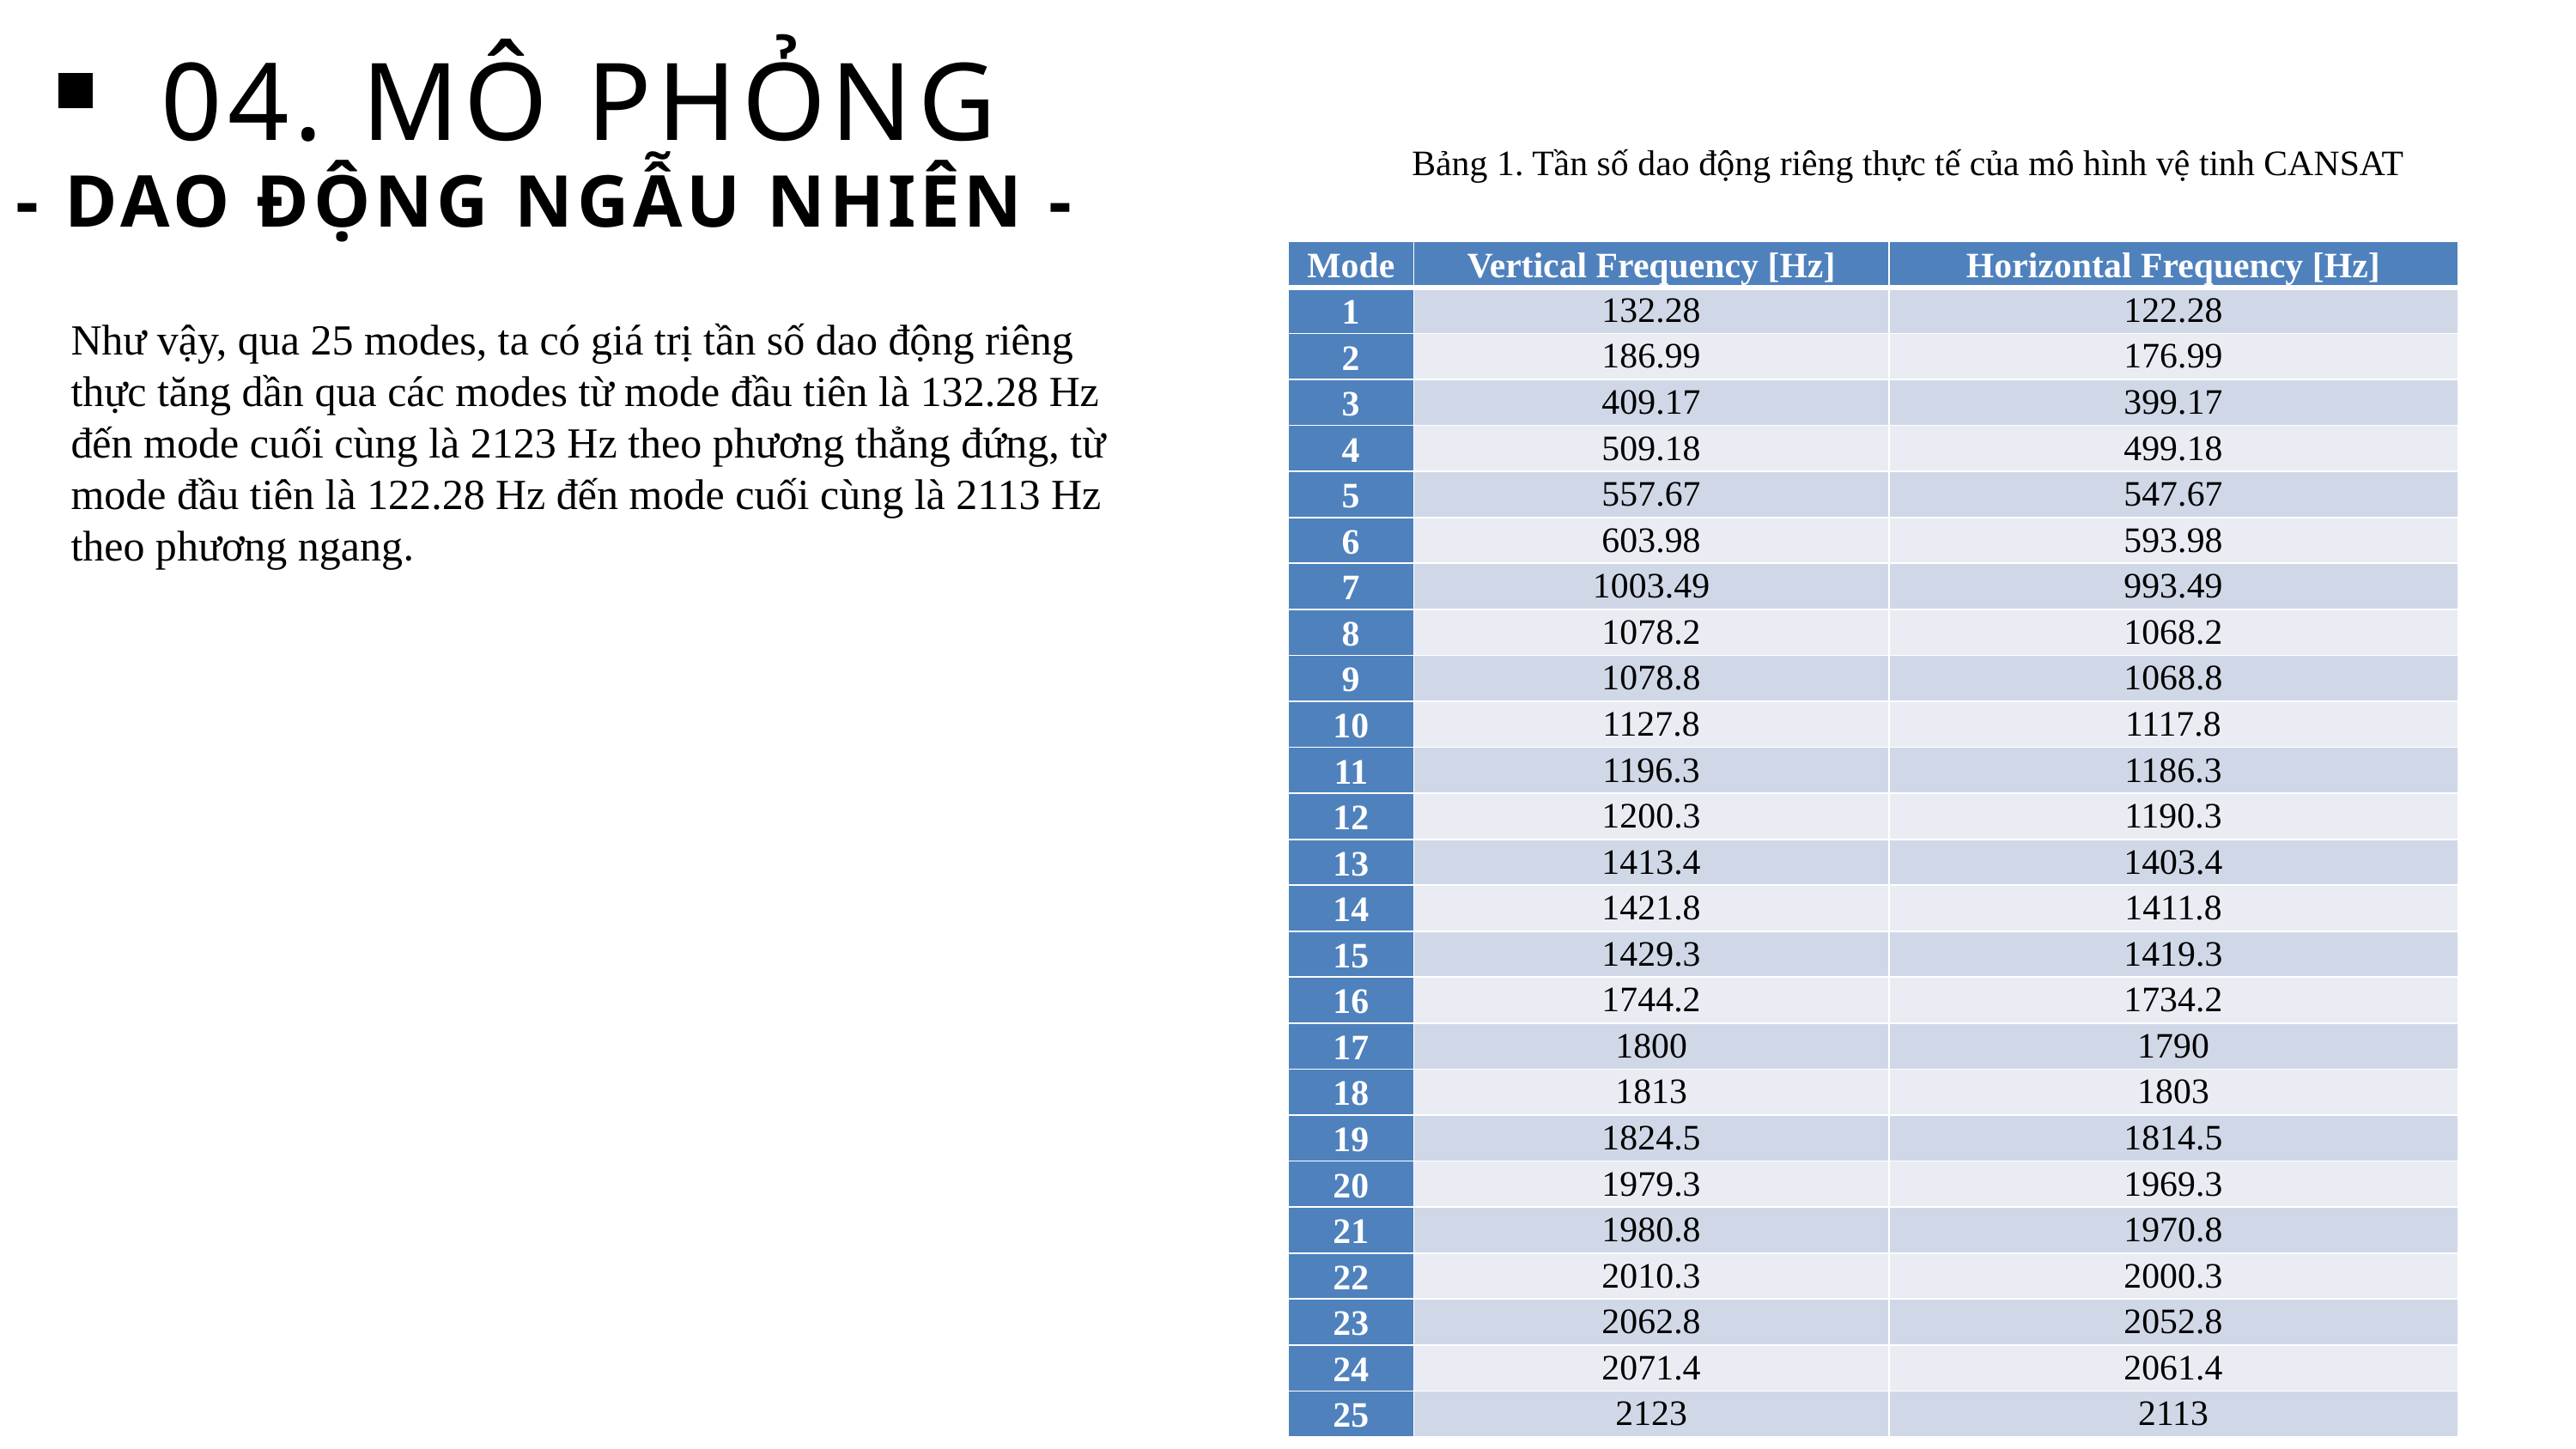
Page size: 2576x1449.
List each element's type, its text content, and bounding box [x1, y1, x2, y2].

table_cell 2113 [1890, 1391, 2458, 1436]
table_cell 1969.3 [1890, 1161, 2458, 1206]
table_cell 1068.2 [1890, 610, 2458, 655]
table_cell 12 [1289, 794, 1413, 839]
table_cell 1196.3 [1414, 748, 1888, 792]
table_cell 1814.5 [1890, 1116, 2458, 1161]
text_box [58, 72, 94, 108]
table_cell 1800 [1414, 1024, 1888, 1069]
table_header Mode [1289, 242, 1413, 285]
table_cell 2123 [1414, 1391, 1888, 1436]
table_cell 1 [1289, 290, 1413, 333]
table_cell 409.17 [1414, 380, 1888, 425]
table_cell 1734.2 [1890, 978, 2458, 1022]
table_cell 1744.2 [1414, 978, 1888, 1022]
table_header Vertical Frequency [Hz] [1414, 242, 1888, 285]
table_cell 23 [1289, 1300, 1413, 1344]
table_cell 1970.8 [1890, 1208, 2458, 1252]
table_cell 18 [1289, 1070, 1413, 1114]
table_cell 1186.3 [1890, 748, 2458, 792]
table_cell 3 [1289, 380, 1413, 425]
table_cell 9 [1289, 656, 1413, 700]
table_cell 1190.3 [1890, 794, 2458, 839]
table_cell 20 [1289, 1161, 1413, 1206]
table_cell 21 [1289, 1208, 1413, 1252]
table_cell 22 [1289, 1254, 1413, 1298]
table_cell 6 [1289, 518, 1413, 562]
table_header Horizontal Frequency [Hz] [1890, 242, 2458, 285]
table_cell 557.67 [1414, 472, 1888, 517]
table_cell 186.99 [1414, 334, 1888, 379]
table_cell 399.17 [1890, 380, 2458, 425]
text_box Bảng 1. Tần số dao động riêng thực tế của mô hình vệ tinh CANSAT [1257, 120, 2558, 190]
table_cell 1127.8 [1414, 702, 1888, 747]
table_cell 603.98 [1414, 518, 1888, 562]
table_cell 132.28 [1414, 290, 1888, 333]
table_cell 1413.4 [1414, 840, 1888, 884]
table_cell 2061.4 [1890, 1346, 2458, 1391]
table_cell 1803 [1890, 1070, 2458, 1114]
table_cell 593.98 [1890, 518, 2458, 562]
table_cell 1003.49 [1414, 564, 1888, 609]
table_cell 4 [1289, 426, 1413, 470]
table_cell 2071.4 [1414, 1346, 1888, 1391]
table_cell 2062.8 [1414, 1300, 1888, 1344]
table_cell 1200.3 [1414, 794, 1888, 839]
table_cell 13 [1289, 840, 1413, 884]
table_cell 547.67 [1890, 472, 2458, 517]
table_cell 122.28 [1890, 290, 2458, 333]
table_cell 14 [1289, 886, 1413, 931]
table_cell 15 [1289, 932, 1413, 976]
table_cell 2000.3 [1890, 1254, 2458, 1298]
table_cell 16 [1289, 978, 1413, 1022]
text_box - DAO ĐỘNG NGẪU NHIÊN - [15, 155, 1078, 241]
table_cell 17 [1289, 1024, 1413, 1069]
table_cell 10 [1289, 702, 1413, 747]
table_cell 1078.2 [1414, 610, 1888, 655]
table_cell 1078.8 [1414, 656, 1888, 700]
table_cell 1824.5 [1414, 1116, 1888, 1161]
table_cell 19 [1289, 1116, 1413, 1161]
table_cell 24 [1289, 1346, 1413, 1391]
table_cell 1403.4 [1890, 840, 2458, 884]
table_cell 1068.8 [1890, 656, 2458, 700]
text_box 04. MÔ PHỎNG [17, 11, 1141, 162]
table_cell 1117.8 [1890, 702, 2458, 747]
table_cell 8 [1289, 610, 1413, 655]
table_cell 1813 [1414, 1070, 1888, 1114]
table_cell 1429.3 [1414, 932, 1888, 976]
table_cell 509.18 [1414, 426, 1888, 470]
table_cell 2 [1289, 334, 1413, 379]
table_cell 1790 [1890, 1024, 2458, 1069]
table_cell 1421.8 [1414, 886, 1888, 931]
table_cell 7 [1289, 564, 1413, 609]
table_cell 1419.3 [1890, 932, 2458, 976]
table_cell 2052.8 [1890, 1300, 2458, 1344]
table_cell 993.49 [1890, 564, 2458, 609]
table_cell 1411.8 [1890, 886, 2458, 931]
text_box Như vậy, qua 25 modes, ta có giá trị tần số dao động riêng thực tăng dần qua các modes từ mode đầu tiên là 132.28 Hz đến mode cuối cùng là 2123 Hz theo phương thẳng đứng, từ mode đầu tiên là 122.28 Hz đến mode cuối cùng là 2113 Hz theo phương ngang. [58, 306, 1121, 576]
table_cell 1980.8 [1414, 1208, 1888, 1252]
table_cell 25 [1289, 1391, 1413, 1436]
table_cell 5 [1289, 472, 1413, 517]
table_cell 2010.3 [1414, 1254, 1888, 1298]
table_cell 1979.3 [1414, 1161, 1888, 1206]
table_cell 499.18 [1890, 426, 2458, 470]
table_cell 176.99 [1890, 334, 2458, 379]
table_cell 11 [1289, 748, 1413, 792]
